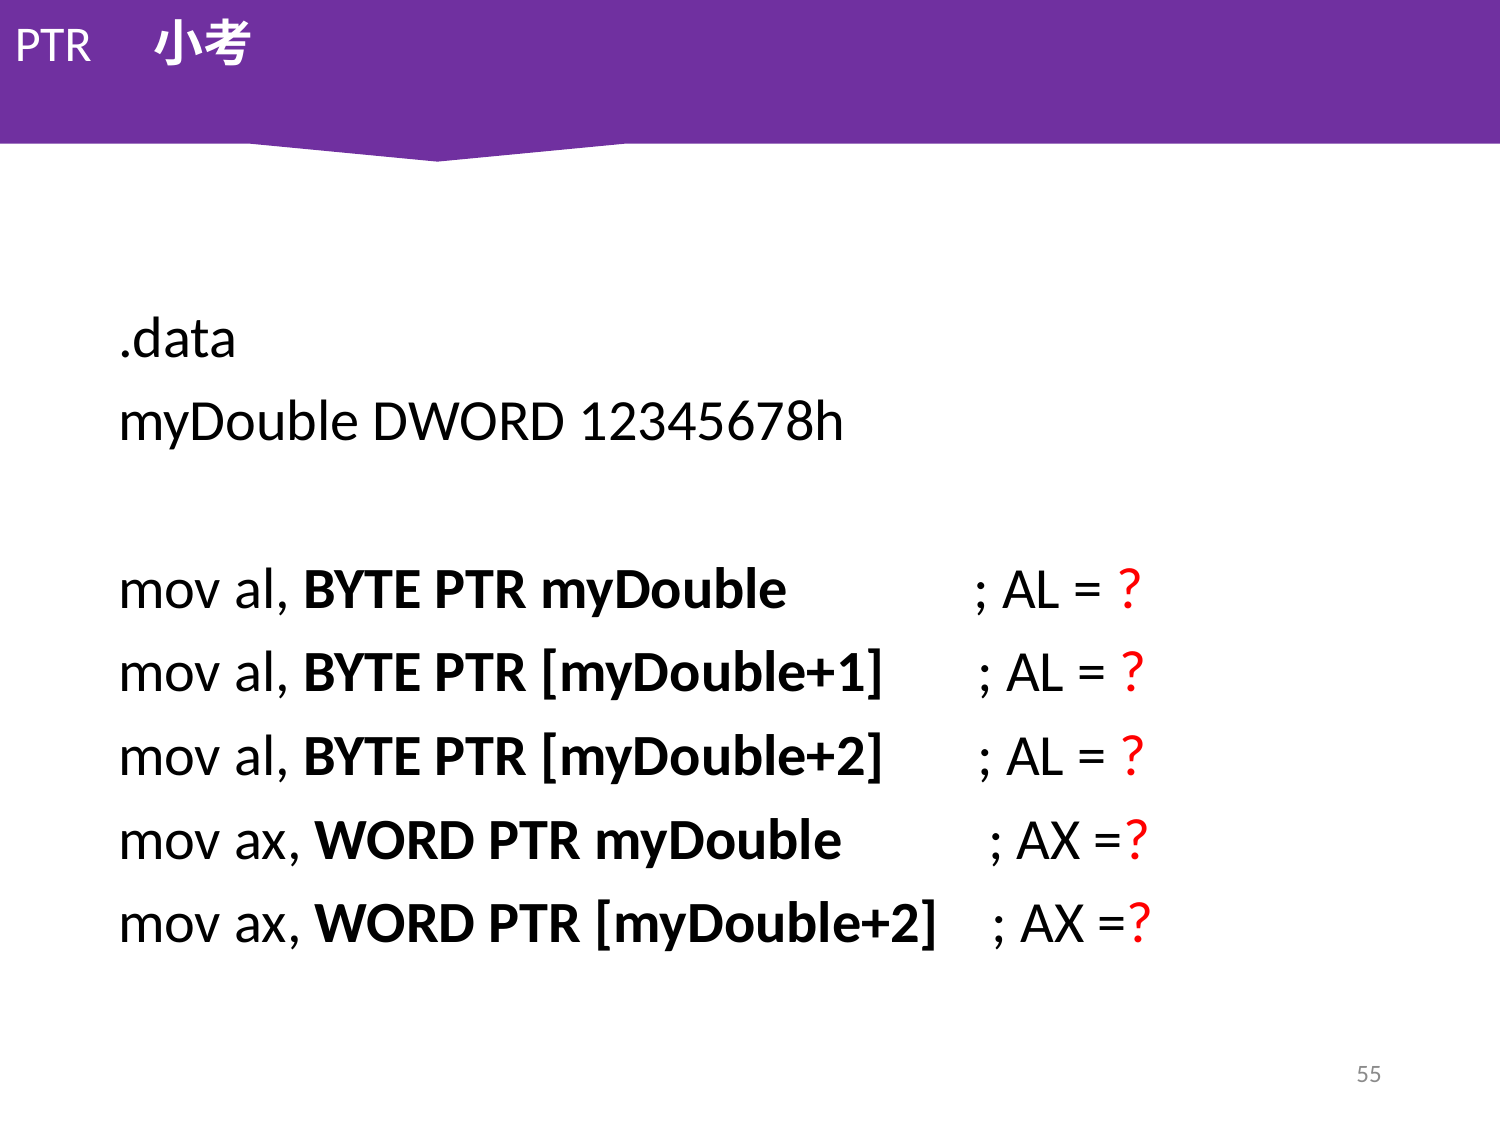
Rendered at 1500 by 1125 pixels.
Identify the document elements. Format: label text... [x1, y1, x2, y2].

list .data myDouble DWORD 12345678h mov al, BYTE PTR myDouble ; AL = ? mov al, BYTE PTR [myDouble+1] ; AL = ? mov al, BYTE PTR [myDouble+2] ; AL = ? mov ax, WORD PTR myDouble ; AX =? mov ax, WORD PTR [myDouble+2] ; AX =? [103, 299, 1397, 1014]
slide_number 55 [1059, 1042, 1397, 1103]
text_box PTR 小考 [0, 0, 1500, 163]
